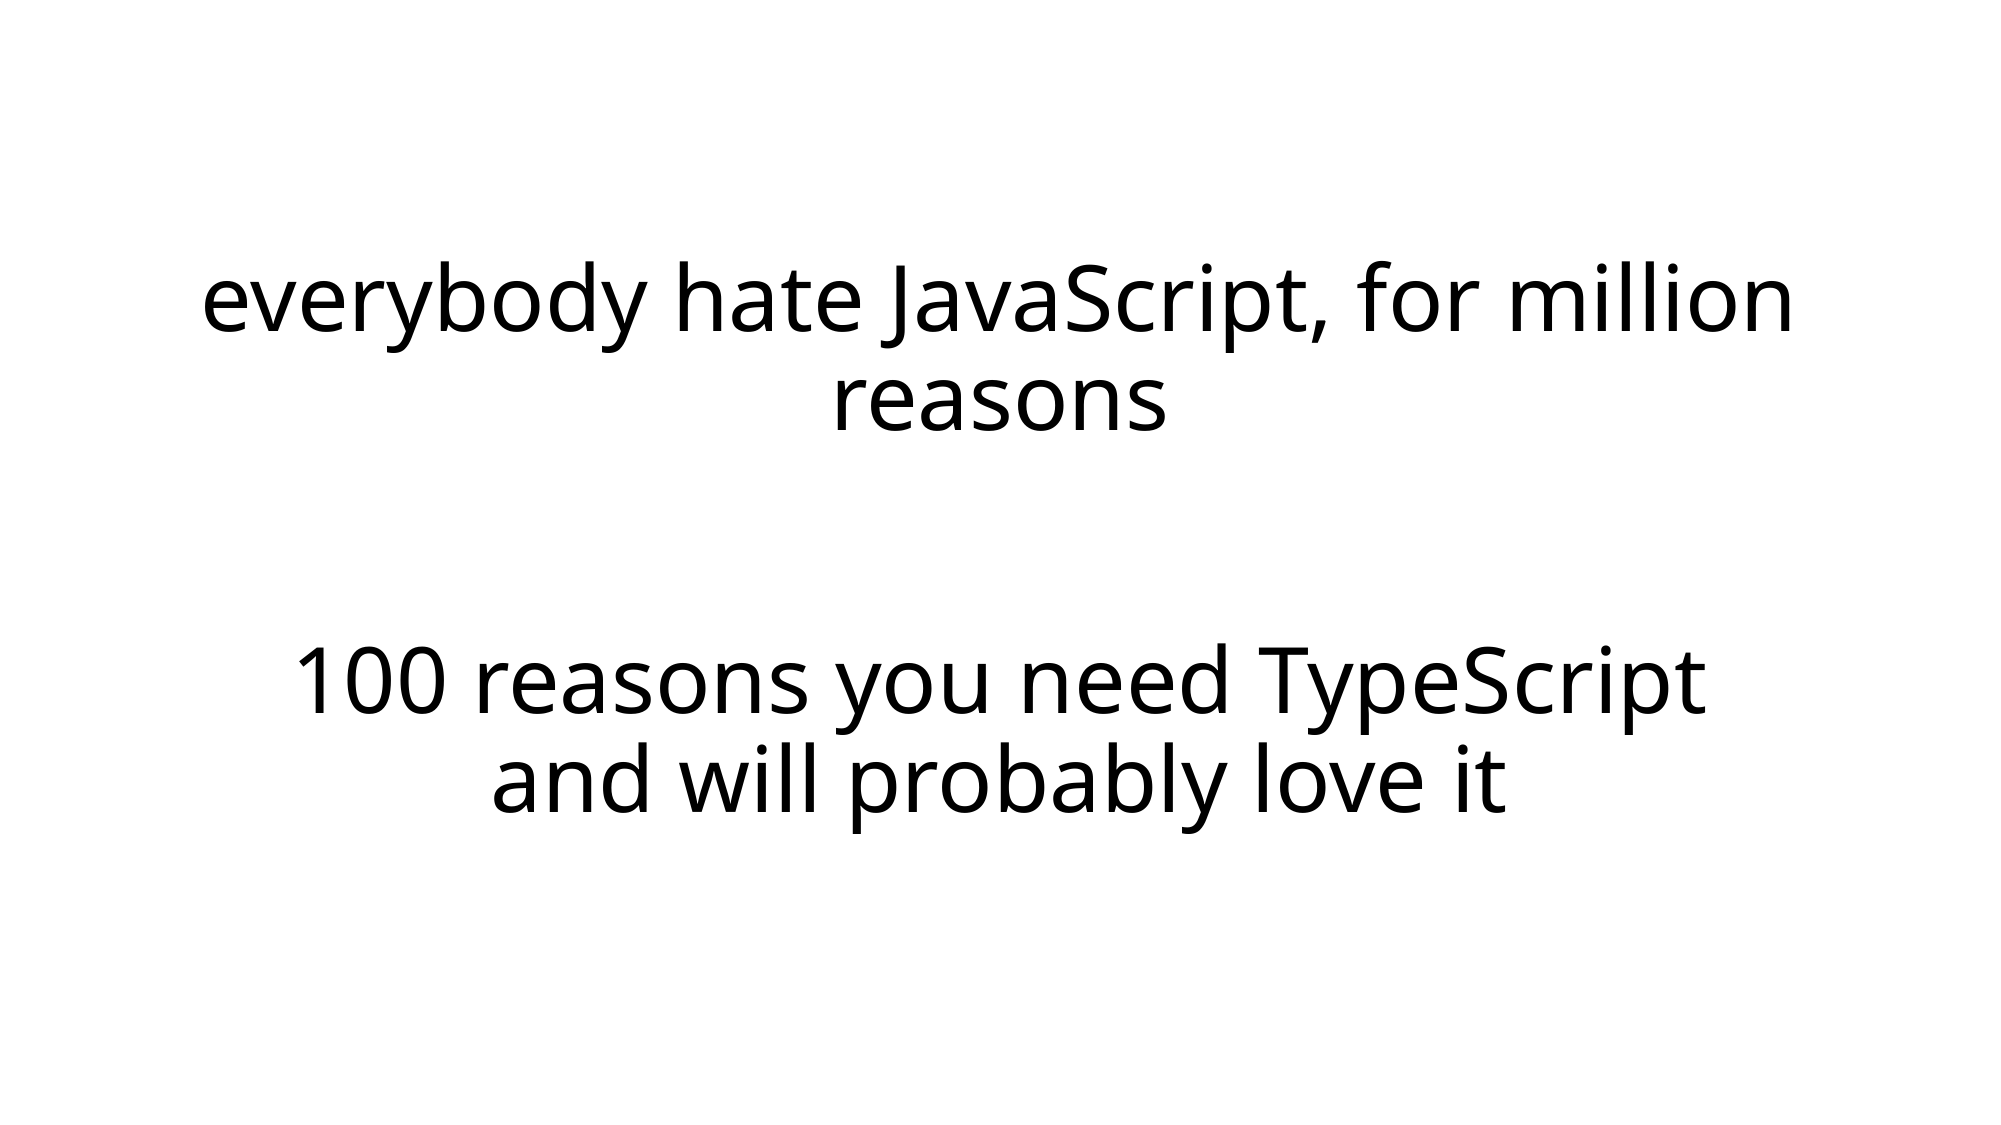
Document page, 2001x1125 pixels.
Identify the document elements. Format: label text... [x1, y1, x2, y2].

title 100 reasons you need TypeScript and will probably love it [137, 625, 1863, 843]
text_box everybody hate JavaScript, for million reasons [137, 242, 1863, 461]
